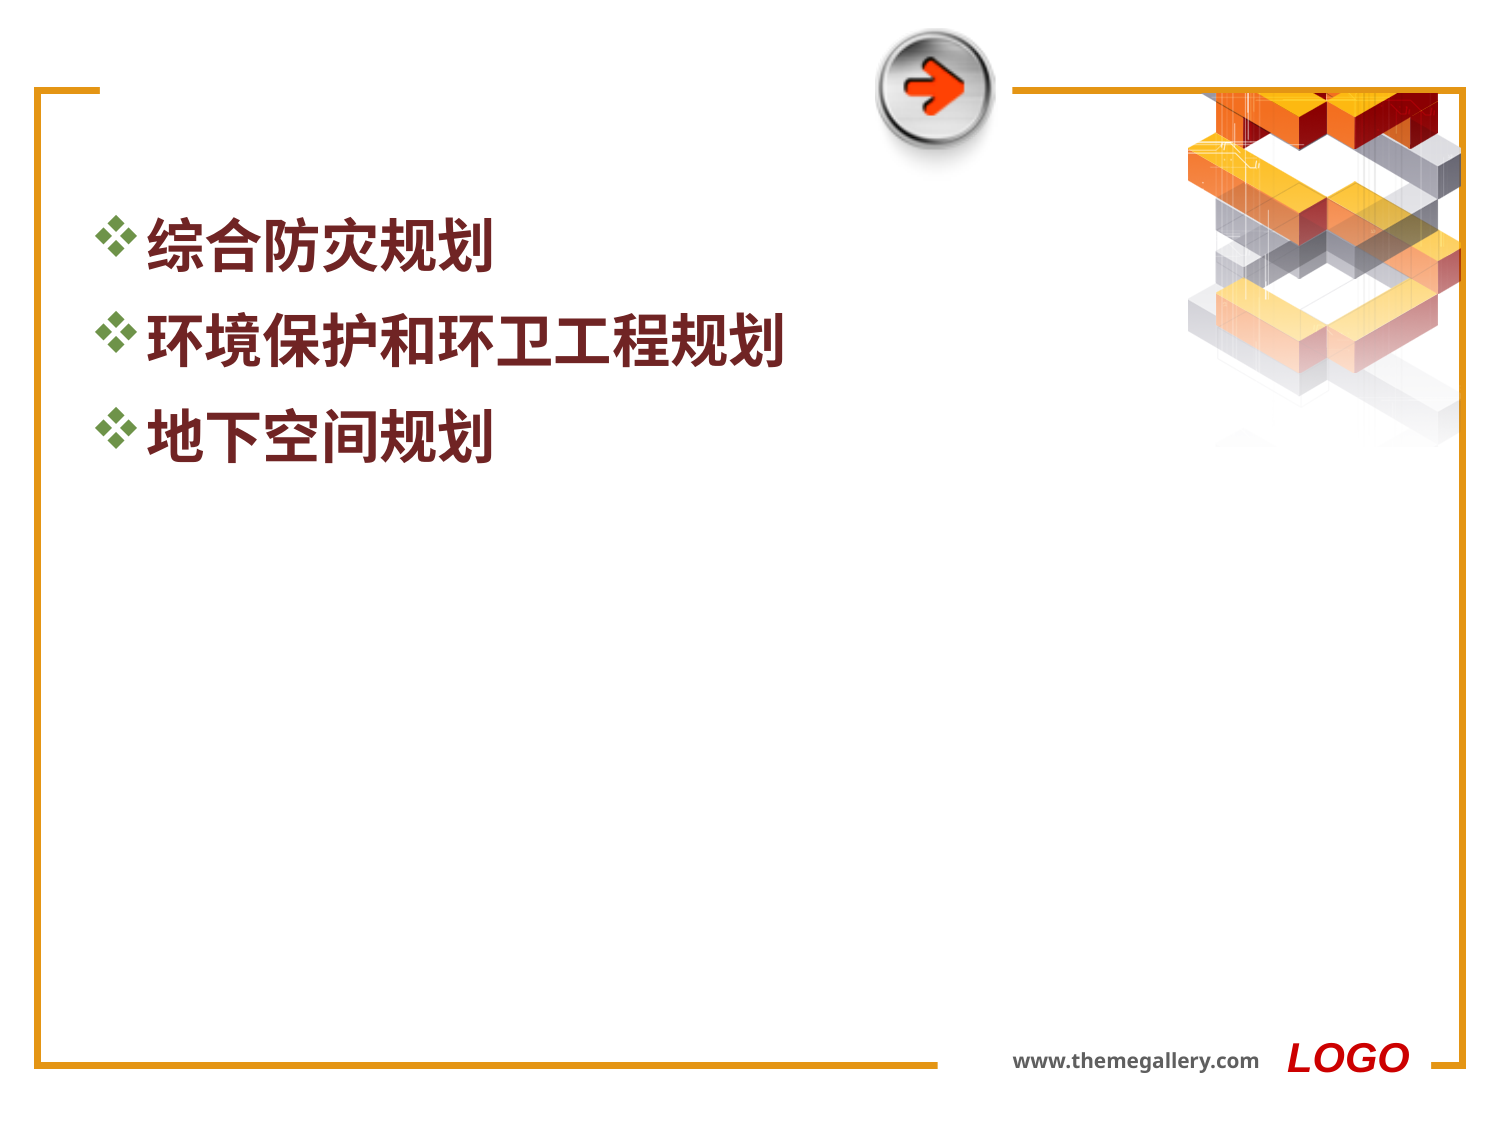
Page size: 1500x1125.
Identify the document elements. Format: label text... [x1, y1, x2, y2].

picture [1187, 93, 1461, 447]
picture [875, 28, 998, 181]
footer LOGO [949, 1023, 1426, 1064]
slide_number www.themegallery.com [924, 1040, 1276, 1081]
list 综合防灾规划 环境保护和环卫工程规划 地下空间规划 [74, 187, 1426, 991]
